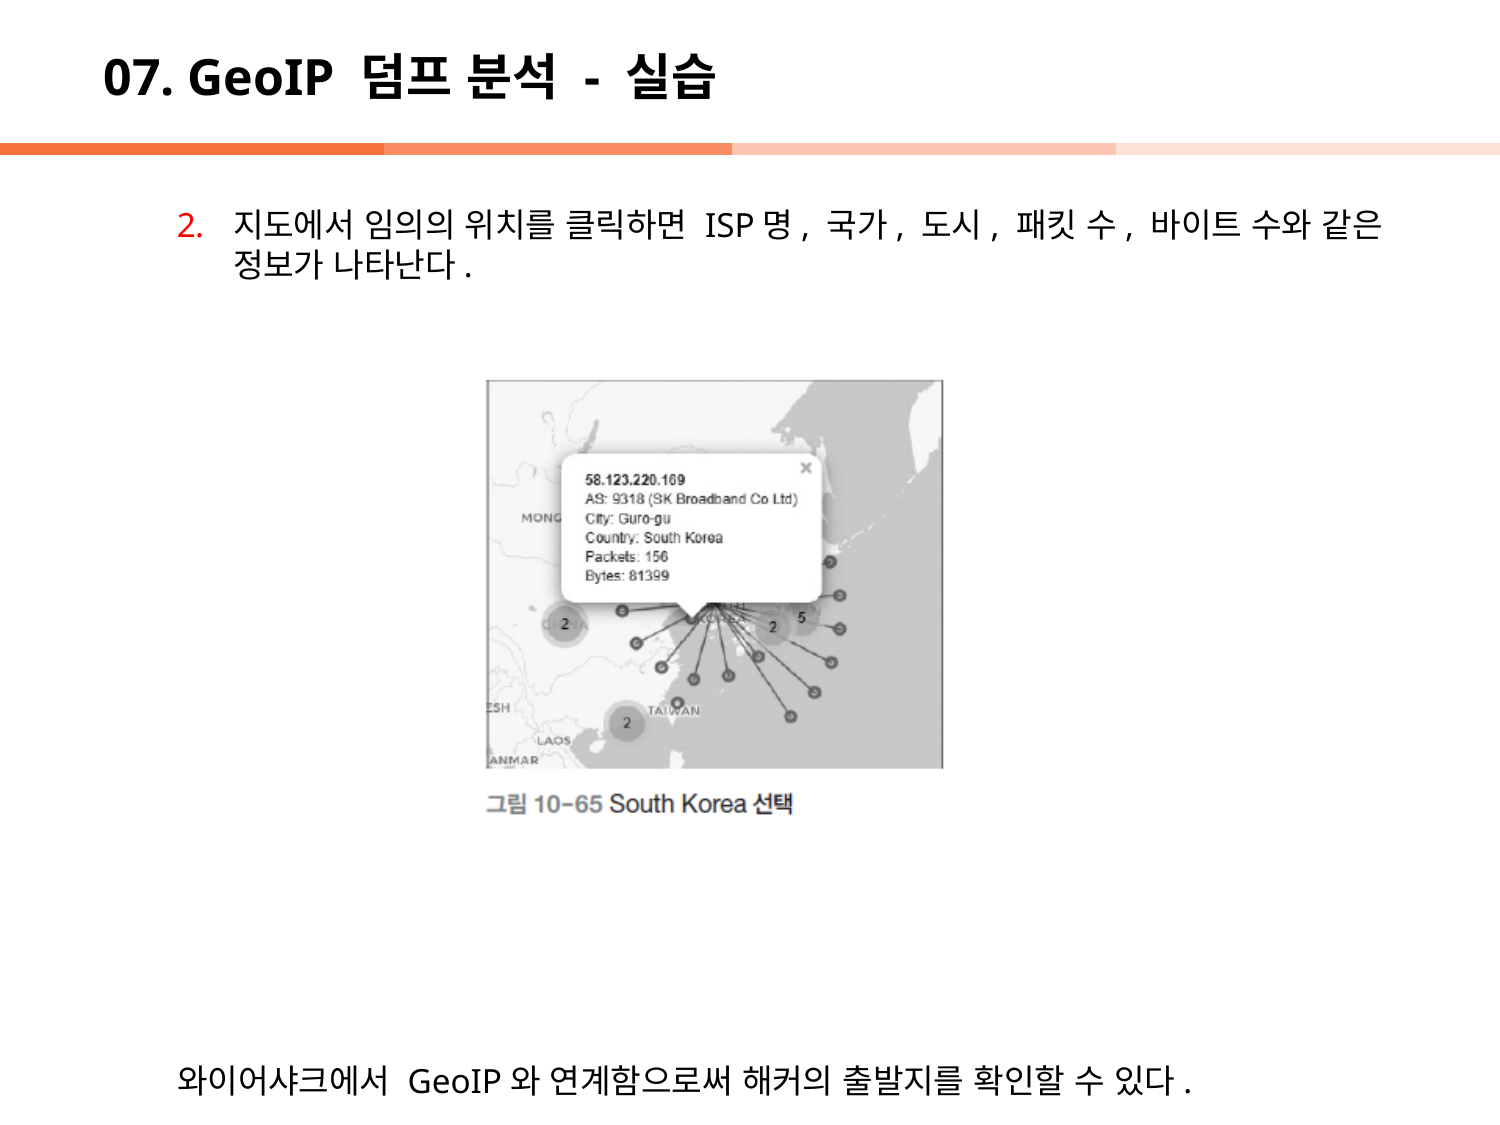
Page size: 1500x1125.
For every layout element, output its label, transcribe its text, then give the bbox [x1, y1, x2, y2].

picture [452, 349, 1042, 838]
title 07. GeoIP 덤프 분석 - 실습 [88, 30, 1330, 121]
list 지도에서 임의의 위치를 클릭하면 ISP명, 국가, 도시, 패킷 수, 바이트 수와 같은 정보가 나타난다. 와이어샤크에서 GeoIP와 연계함으로써 해커의 출발지를 확인할 수 있다. [88, 196, 1436, 1083]
